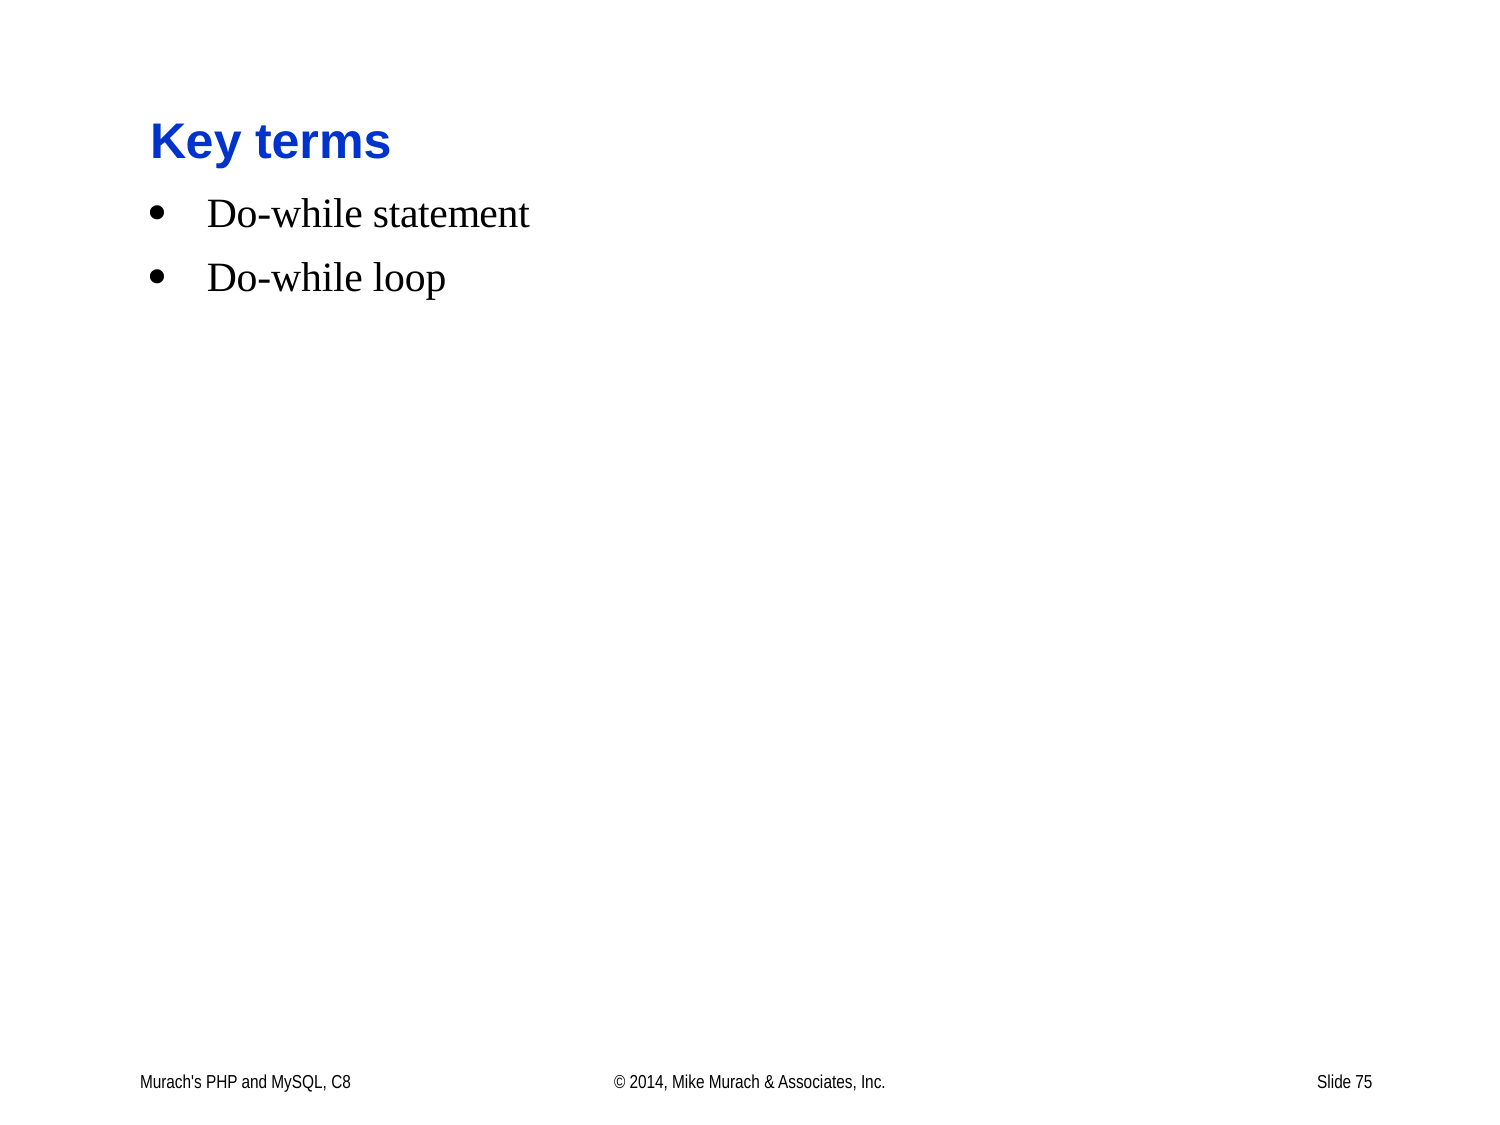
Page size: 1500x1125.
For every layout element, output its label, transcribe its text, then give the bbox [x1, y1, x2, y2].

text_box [149, 185, 1346, 638]
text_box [149, 112, 1128, 183]
slide_number Slide 75 [1074, 1025, 1388, 1100]
slide_number Murach's PHP and MySQL, C8 [125, 1025, 450, 1100]
footer © 2014, Mike Murach & Associates, Inc. [474, 1025, 1025, 1100]
